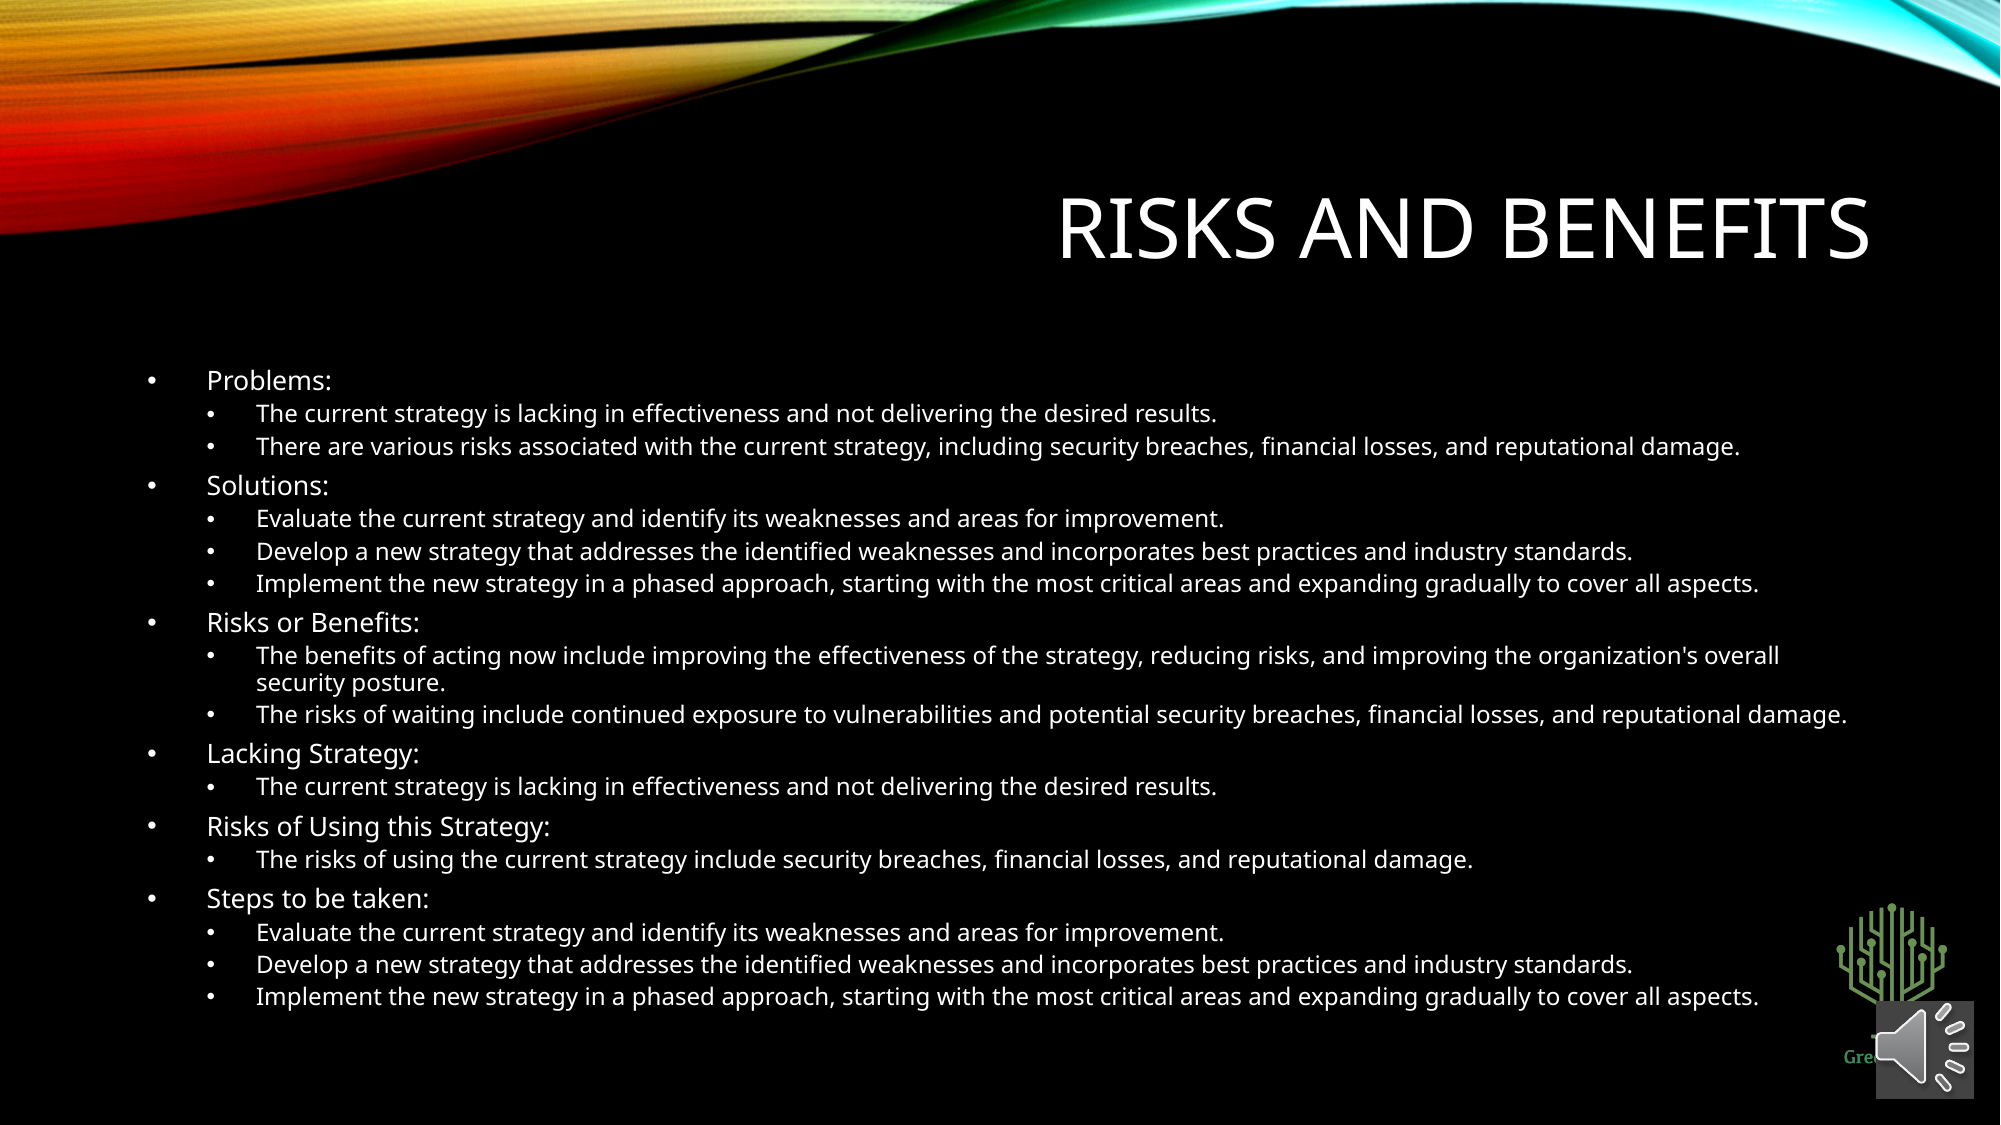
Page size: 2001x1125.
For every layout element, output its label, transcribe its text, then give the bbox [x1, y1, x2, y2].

picture [1817, 892, 1976, 1101]
title RISKS AND BENEFITS [474, 125, 1888, 338]
list Problems: The current strategy is lacking in effectiveness and not delivering the desired results. There are various risks associated with the current strategy, including security breaches, financial losses, and reputational damage. Solutions: Evaluate the current strategy and identify its weaknesses and areas for improvement. Develop a new strategy that addresses the identified weaknesses and incorporates best practices and industry standards. Implement the new strategy in a phased approach, starting with the most critical areas and expanding gradually to cover all aspects. Risks or Benefits: The benefits of acting now include improving the effectiveness of the strategy, reducing risks, and improving the organization's overall security posture. The risks of waiting include continued exposure to vulnerabilities and potential security breaches, financial losses, and reputational damage. Lacking Strategy: The current strategy is lacking in effectiveness and not delivering the desired results. Risks of Using this Strategy: The risks of using the current strategy include security breaches, financial losses, and reputational damage. Steps to be taken: Evaluate the current strategy and identify its weaknesses and areas for improvement. Develop a new strategy that addresses the identified weaknesses and incorporates best practices and industry standards. Implement the new strategy in a phased approach, starting with the most critical areas and expanding gradually to cover all aspects. [112, 360, 1888, 1021]
picture [0, 0, 2000, 237]
